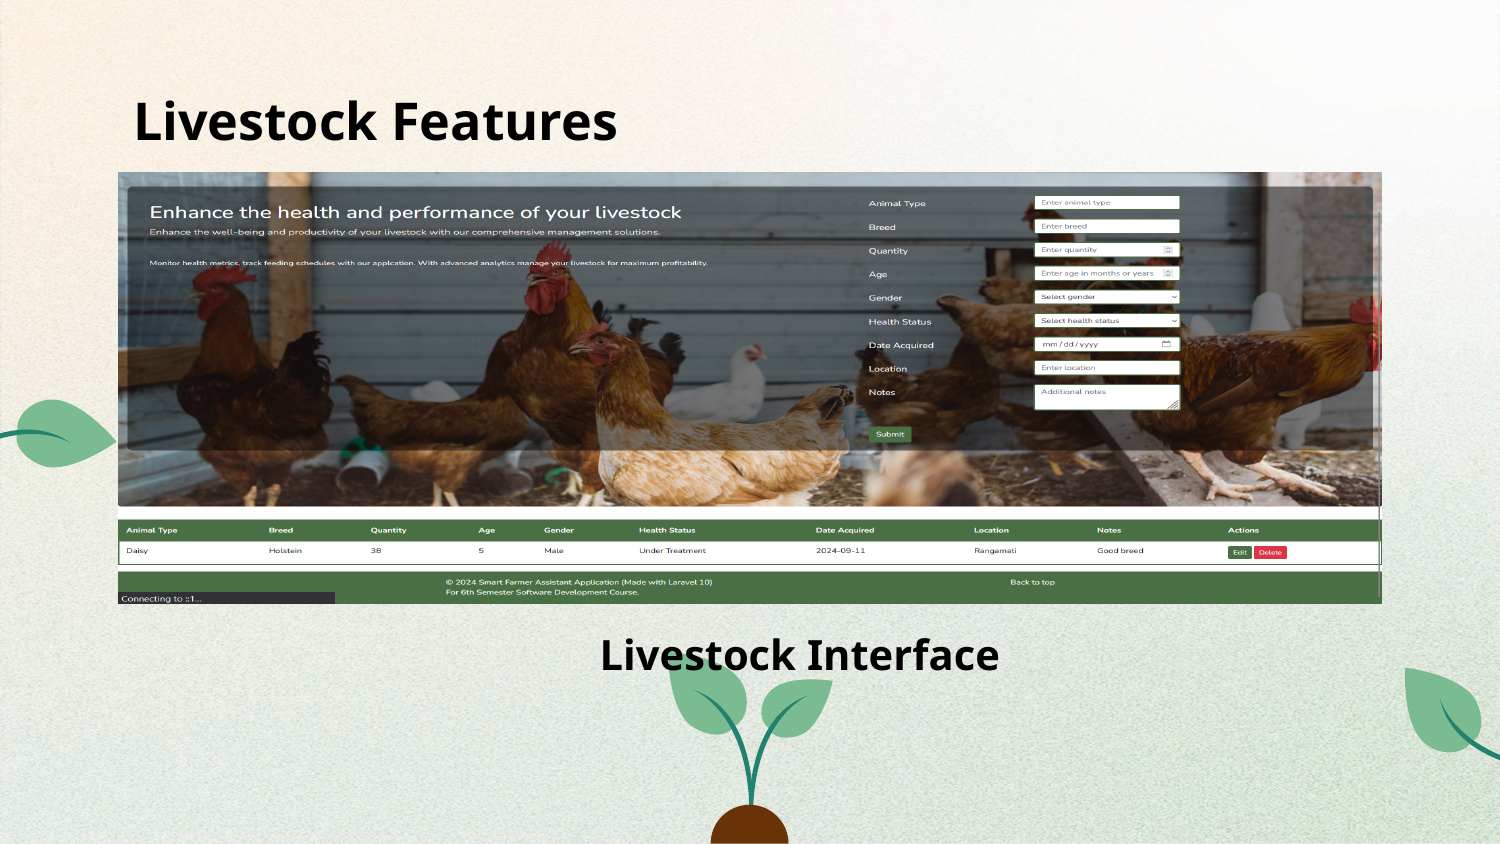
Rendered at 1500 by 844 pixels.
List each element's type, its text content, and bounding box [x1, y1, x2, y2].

picture [117, 172, 1383, 604]
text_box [666, 651, 834, 844]
title Livestock Features [118, 72, 1382, 167]
subtitle Livestock Interface [541, 612, 1036, 694]
